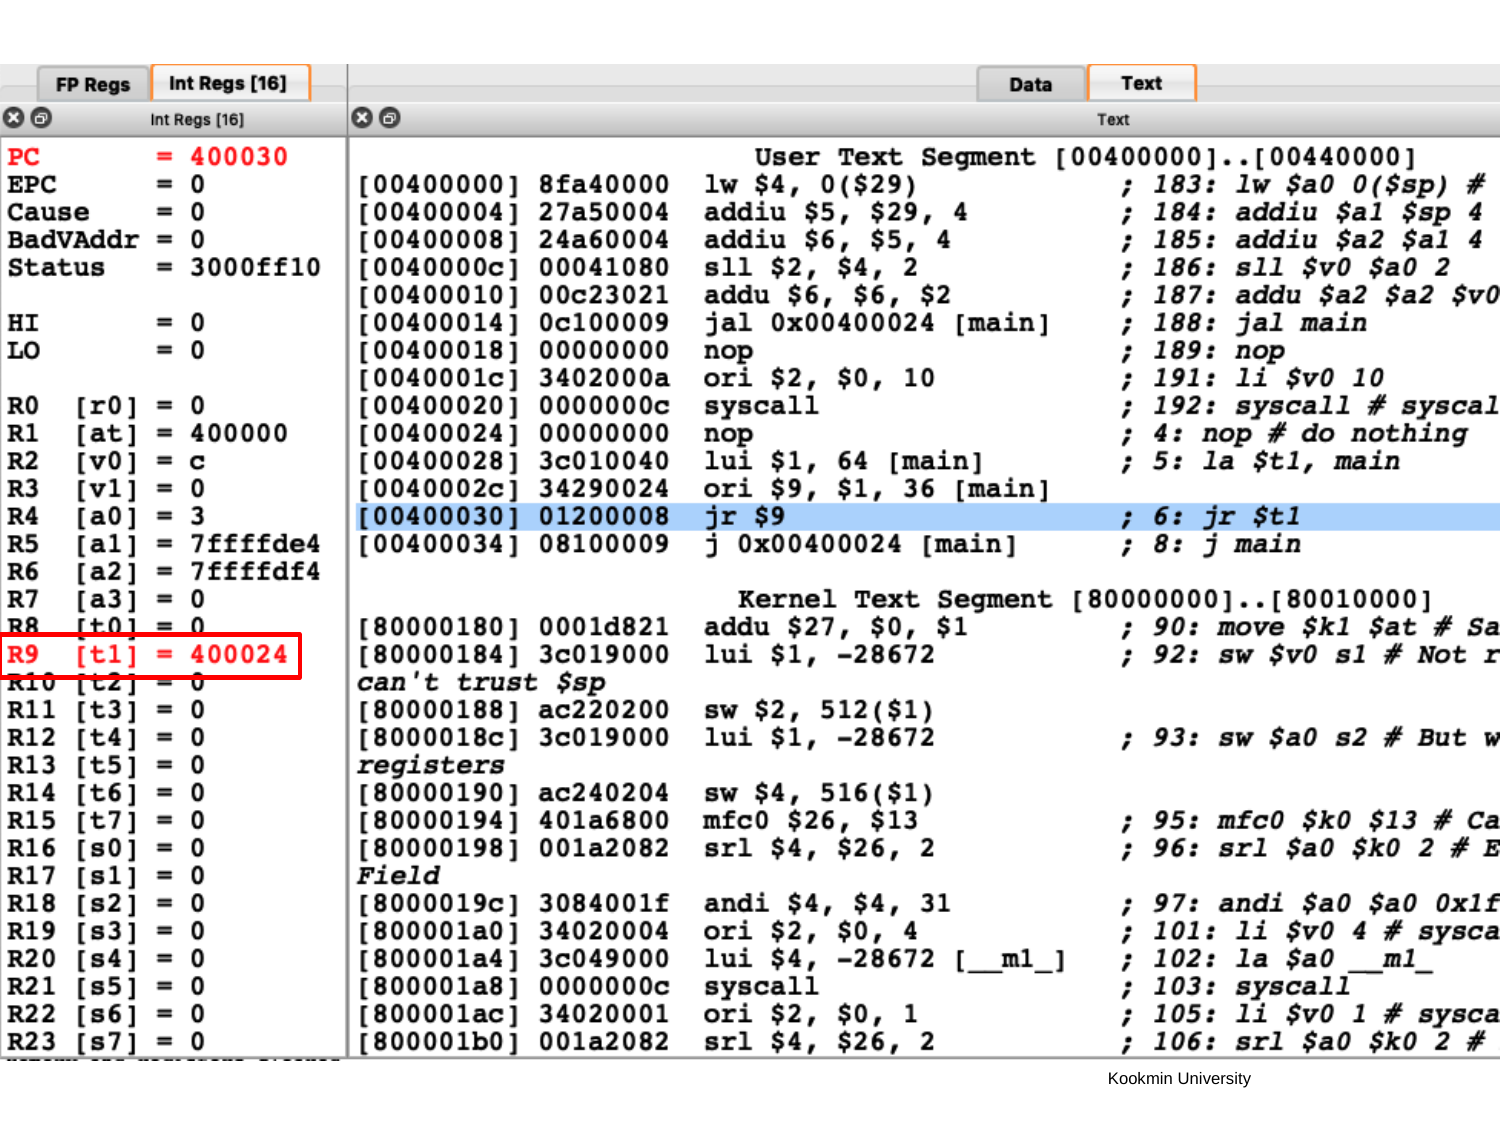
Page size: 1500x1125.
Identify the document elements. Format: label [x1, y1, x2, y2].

picture [0, 64, 1500, 1061]
